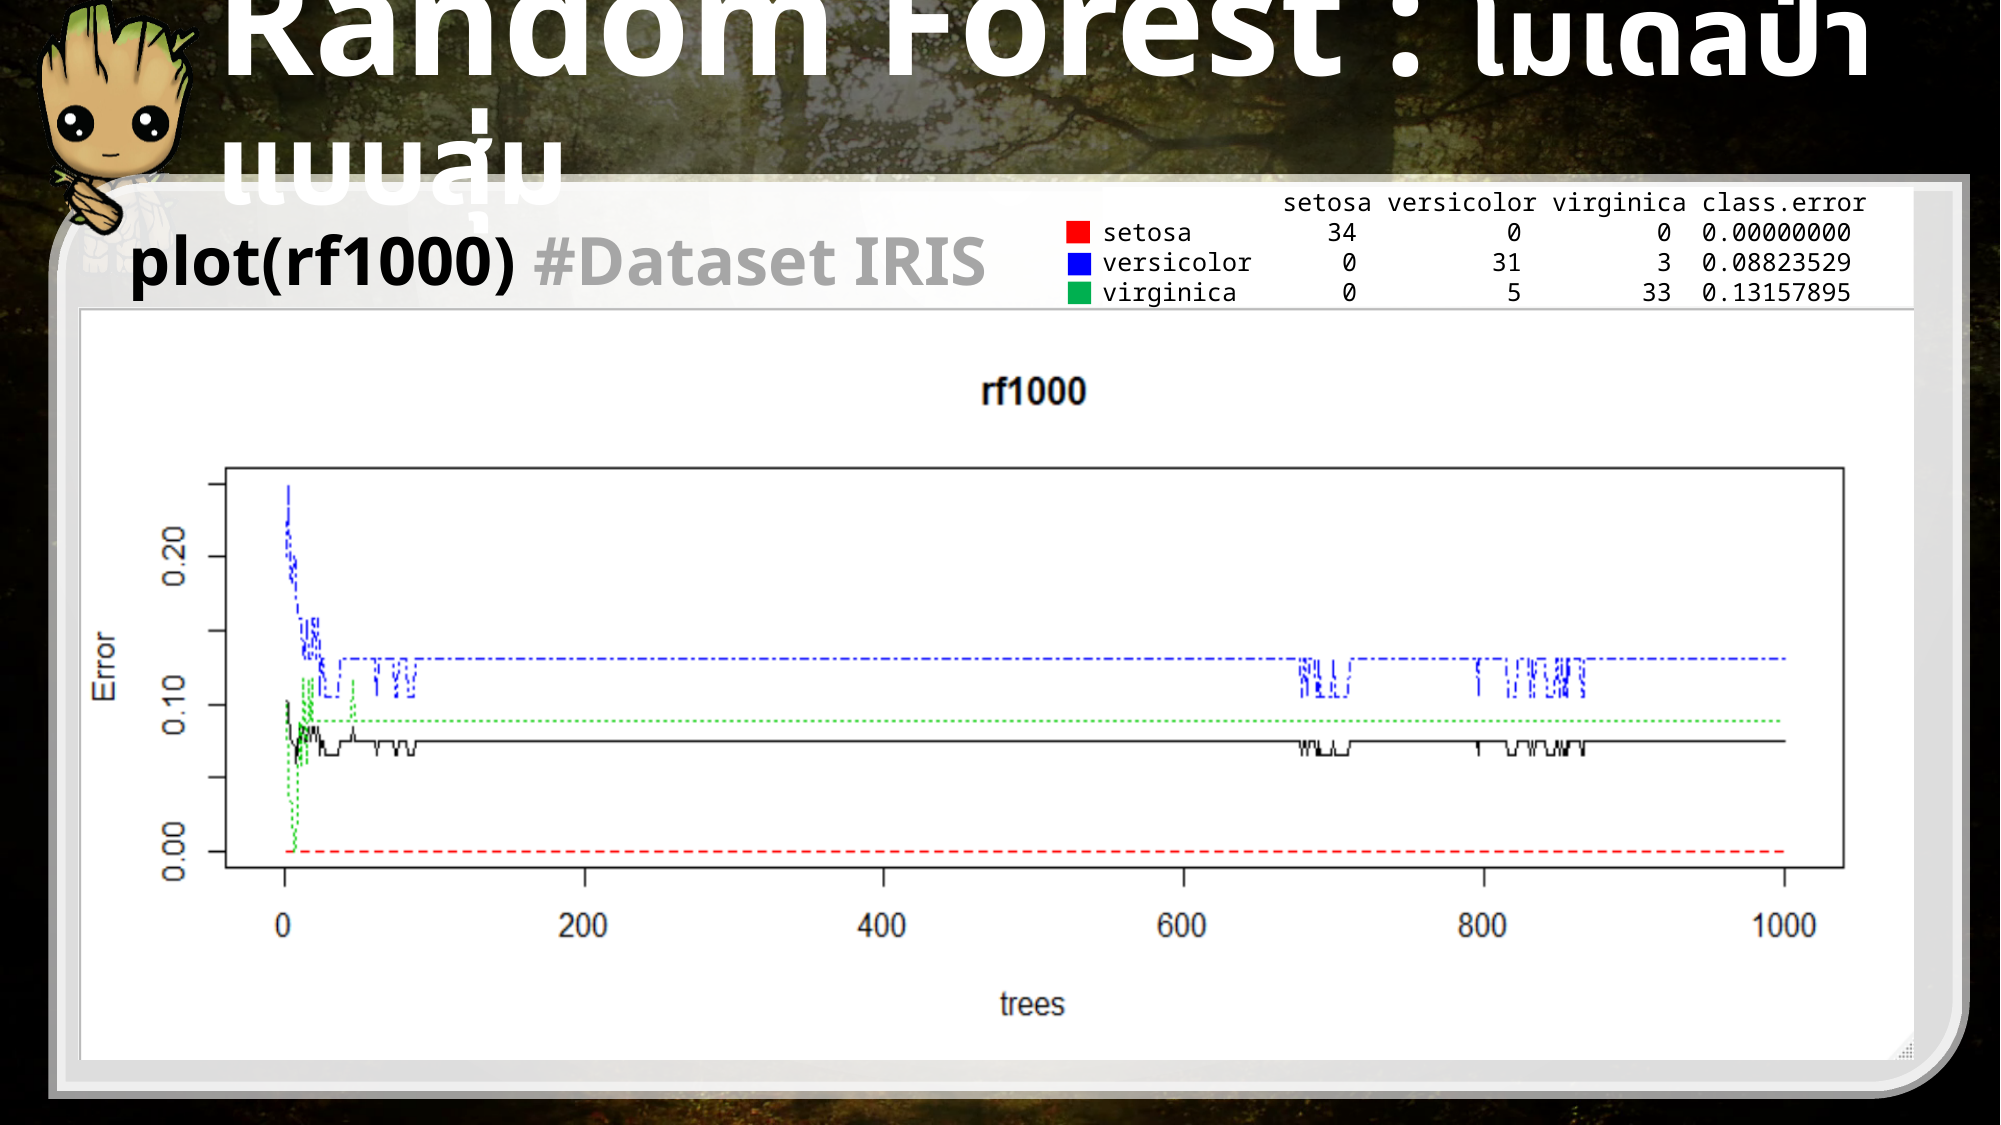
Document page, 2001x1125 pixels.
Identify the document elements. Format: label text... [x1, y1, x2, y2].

title Random Forest : โมเดลป่าแบบสุ่ม [199, 0, 2000, 175]
text_box setosa versicolor virginica class.error setosa 34 0 0 0.00000000 versicolor 0 31 3 0.08823529 virginica 0 5 33 0.13157895 [1102, 186, 1914, 307]
picture [78, 307, 1914, 1060]
text_box plot(rf1000) #Dataset IRIS [1914, 211, 1925, 307]
text_box [1067, 252, 1092, 276]
text_box [1065, 220, 1091, 244]
text_box plot(rf1000) #Dataset IRIS [114, 211, 1102, 307]
picture [0, 0, 2000, 1125]
text_box [1067, 281, 1092, 305]
